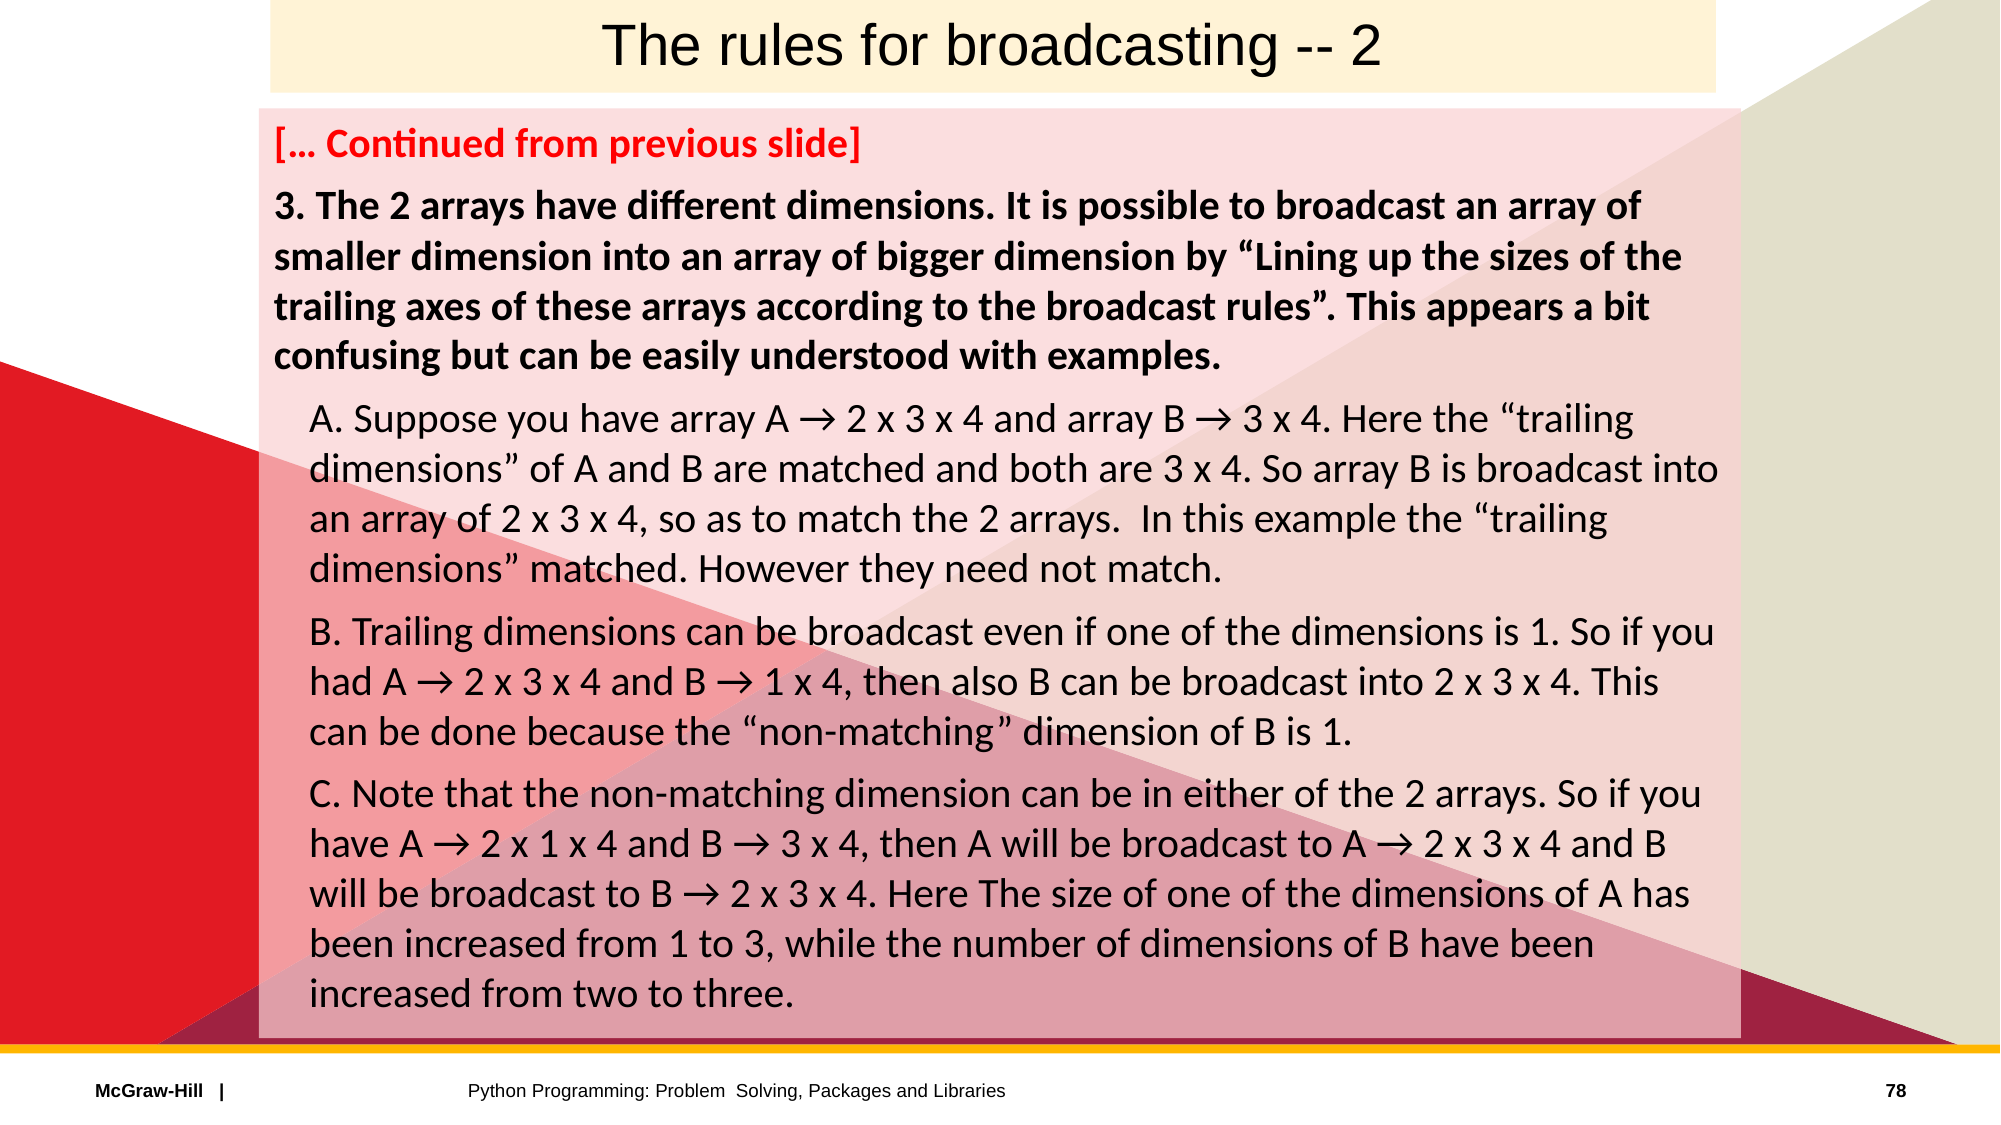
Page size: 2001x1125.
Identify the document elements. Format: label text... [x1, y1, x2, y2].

text_box Python Programming: Problem Solving, Packages and Libraries [452, 1071, 1353, 1109]
slide_number 78 [1711, 1071, 1922, 1109]
subtitle [… Continued from previous slide] The 2 arrays have different dimensions. It is possible to broadcast an array of smaller dimension into an array of bigger dimension by “Lining up the sizes of the trailing axes of these arrays according to the broadcast rules”. This appears a bit confusing but can be easily understood with examples. Suppose you have array A → 2 x 3 x 4 and array B → 3 x 4. Here the “trailing dimensions” of A and B are matched and both are 3 x 4. So array B is broadcast into an array of 2 x 3 x 4, so as to match the 2 arrays. In this example the “trailing dimensions” matched. However they need not match. Trailing dimensions can be broadcast even if one of the dimensions is 1. So if you had A → 2 x 3 x 4 and B → 1 x 4, then also B can be broadcast into 2 x 3 x 4. This can be done because the “non-matching” dimension of B is 1. Note that the non-matching dimension can be in either of the 2 arrays. So if you have A → 2 x 1 x 4 and B → 3 x 4, then A will be broadcast to A → 2 x 3 x 4 and B will be broadcast to B → 2 x 3 x 4. Here The size of one of the dimensions of A has been increased from 1 to 3, while the number of dimensions of B have been increased from two to three. [258, 108, 1741, 1039]
title The rules for broadcasting -- 2 [270, 0, 1716, 93]
